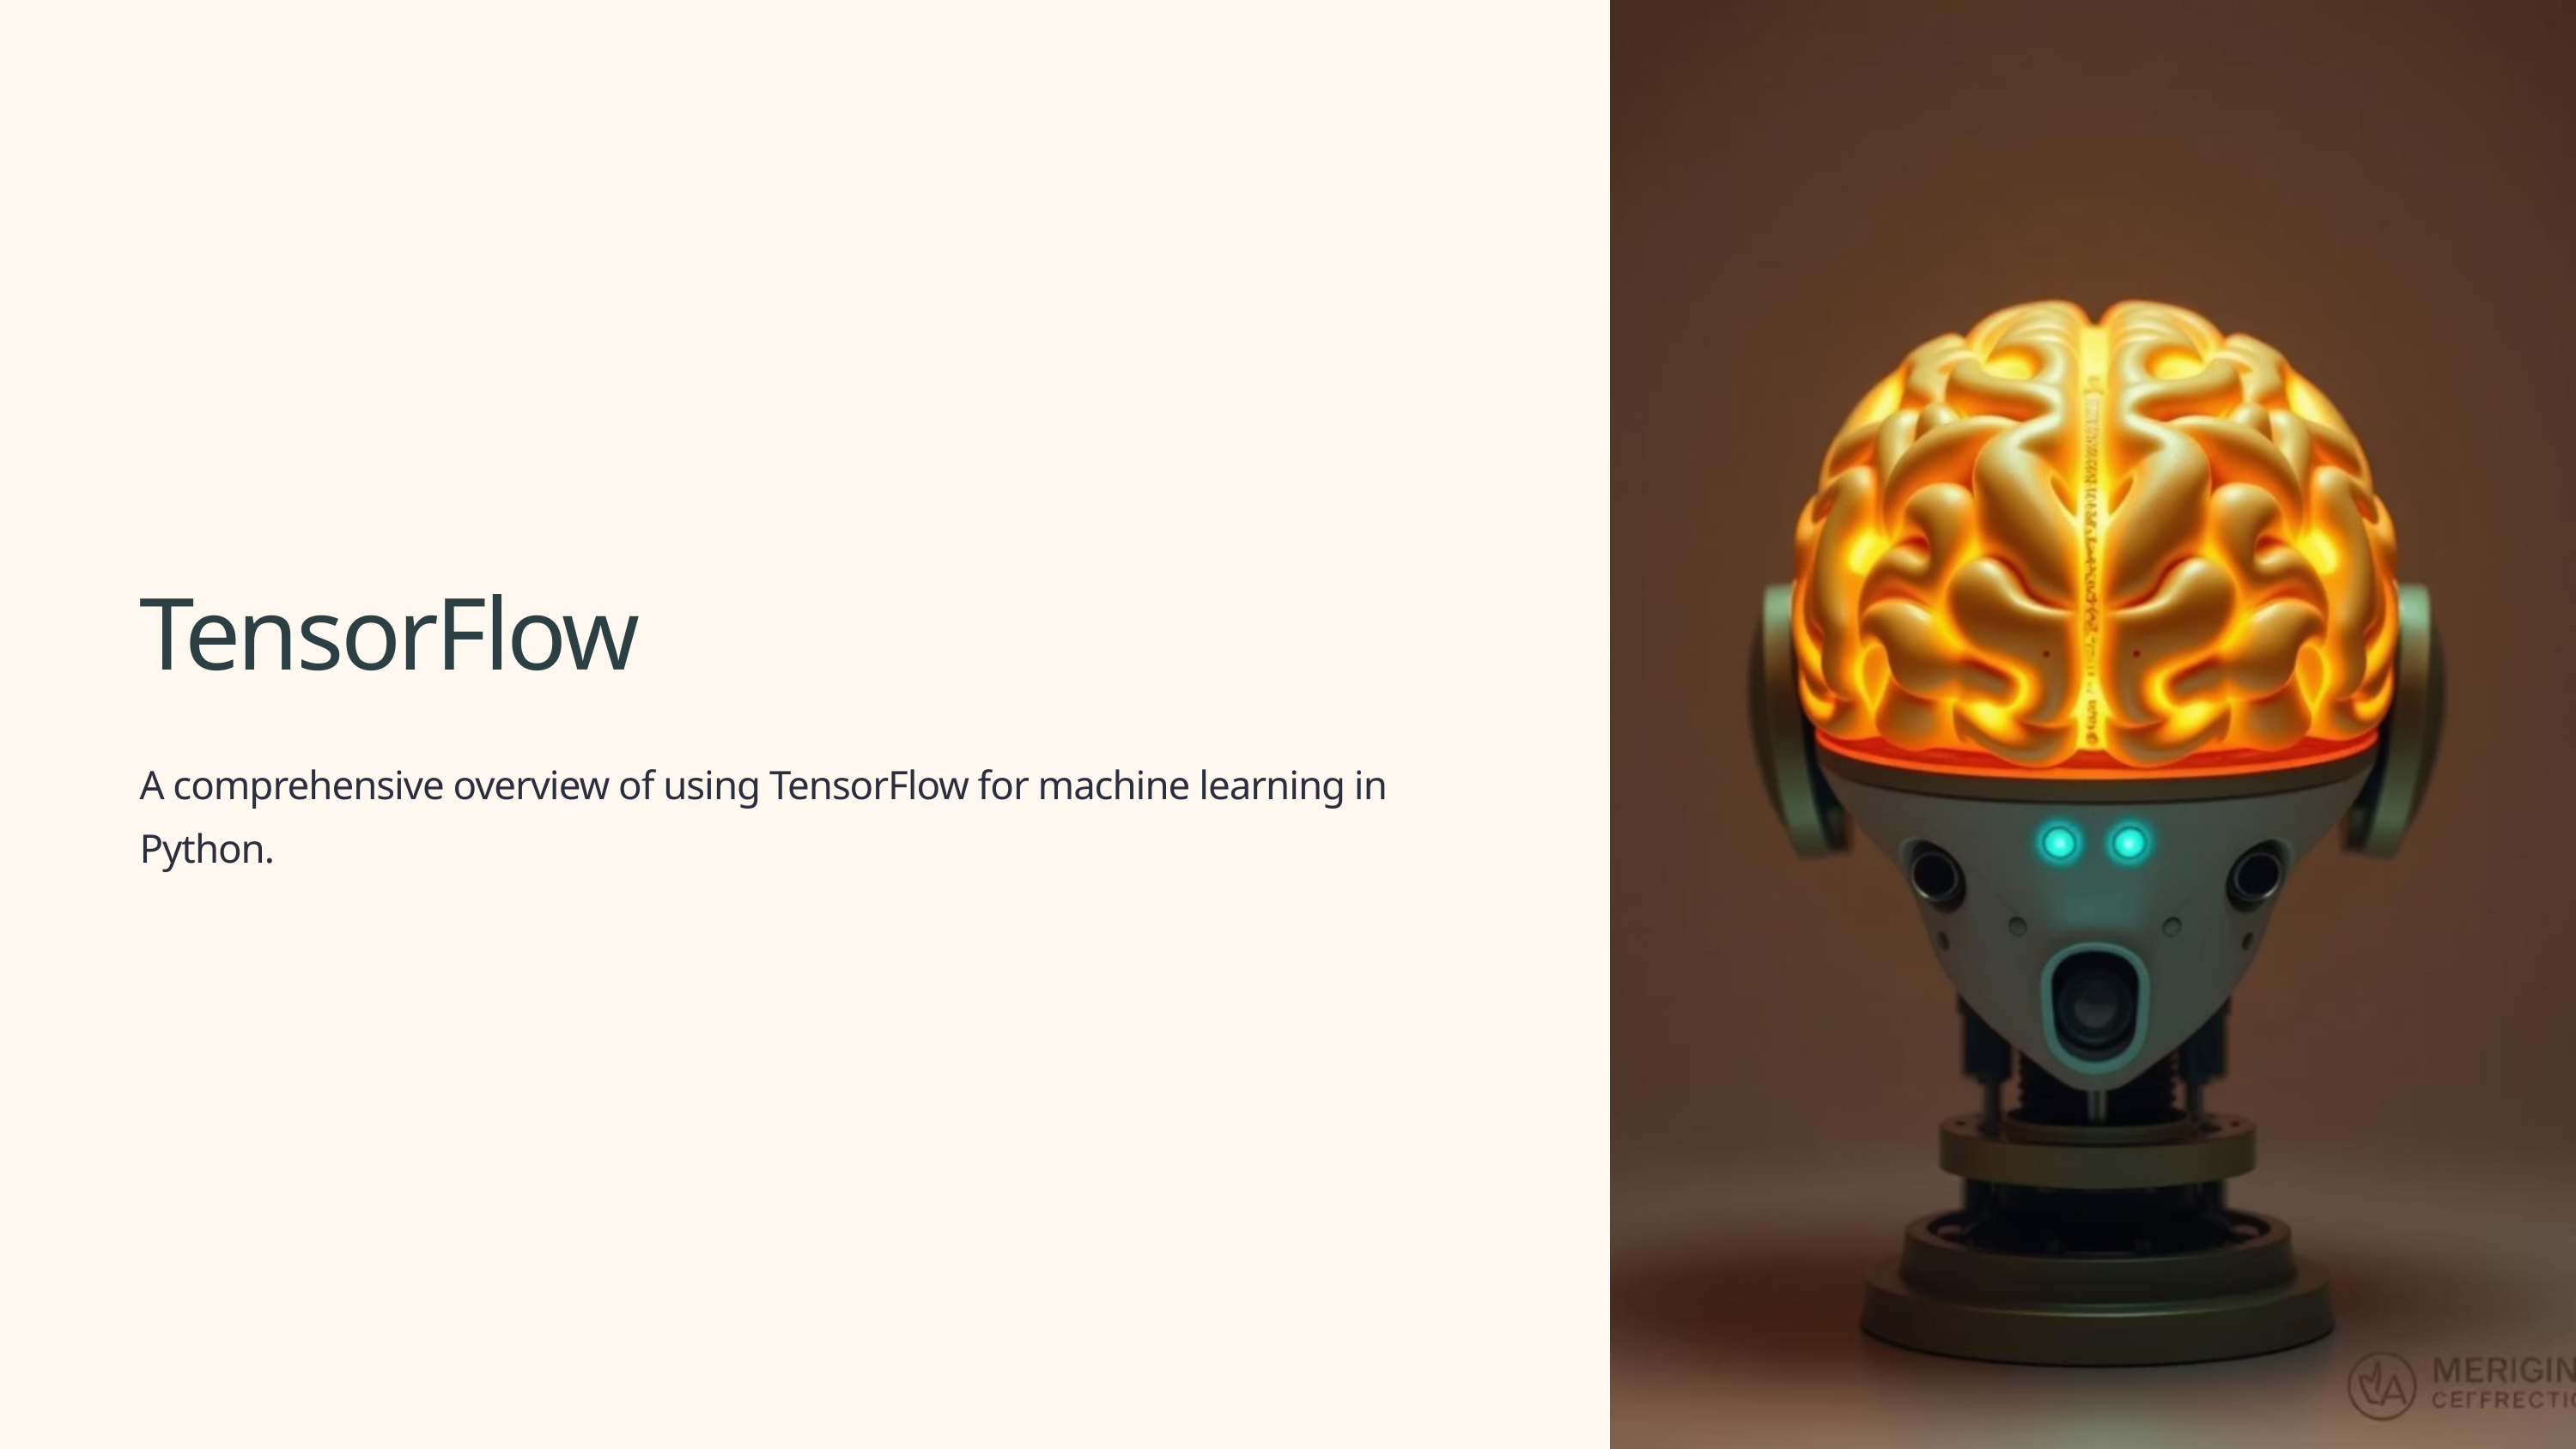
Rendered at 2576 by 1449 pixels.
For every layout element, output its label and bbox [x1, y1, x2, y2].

text_box [139, 752, 1471, 881]
text_box [0, 0, 2576, 1449]
text_box [139, 567, 1139, 694]
